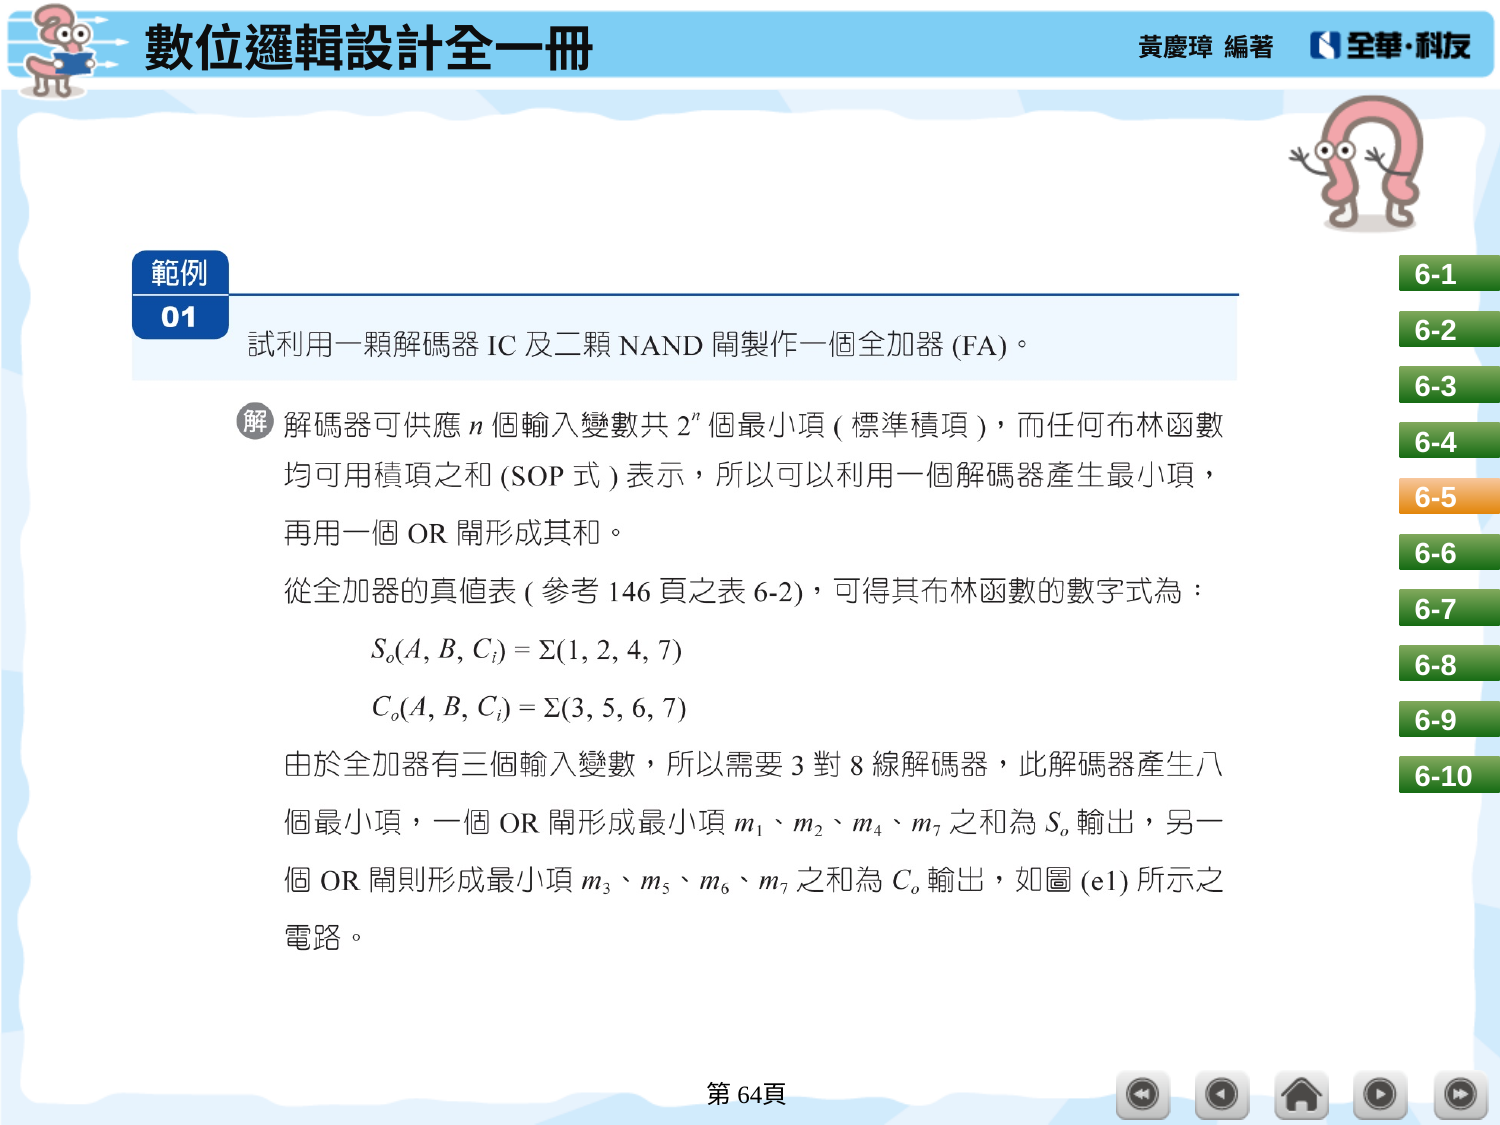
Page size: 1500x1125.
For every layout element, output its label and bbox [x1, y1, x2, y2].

list [100, 231, 1282, 983]
picture [0, 0, 1500, 1125]
